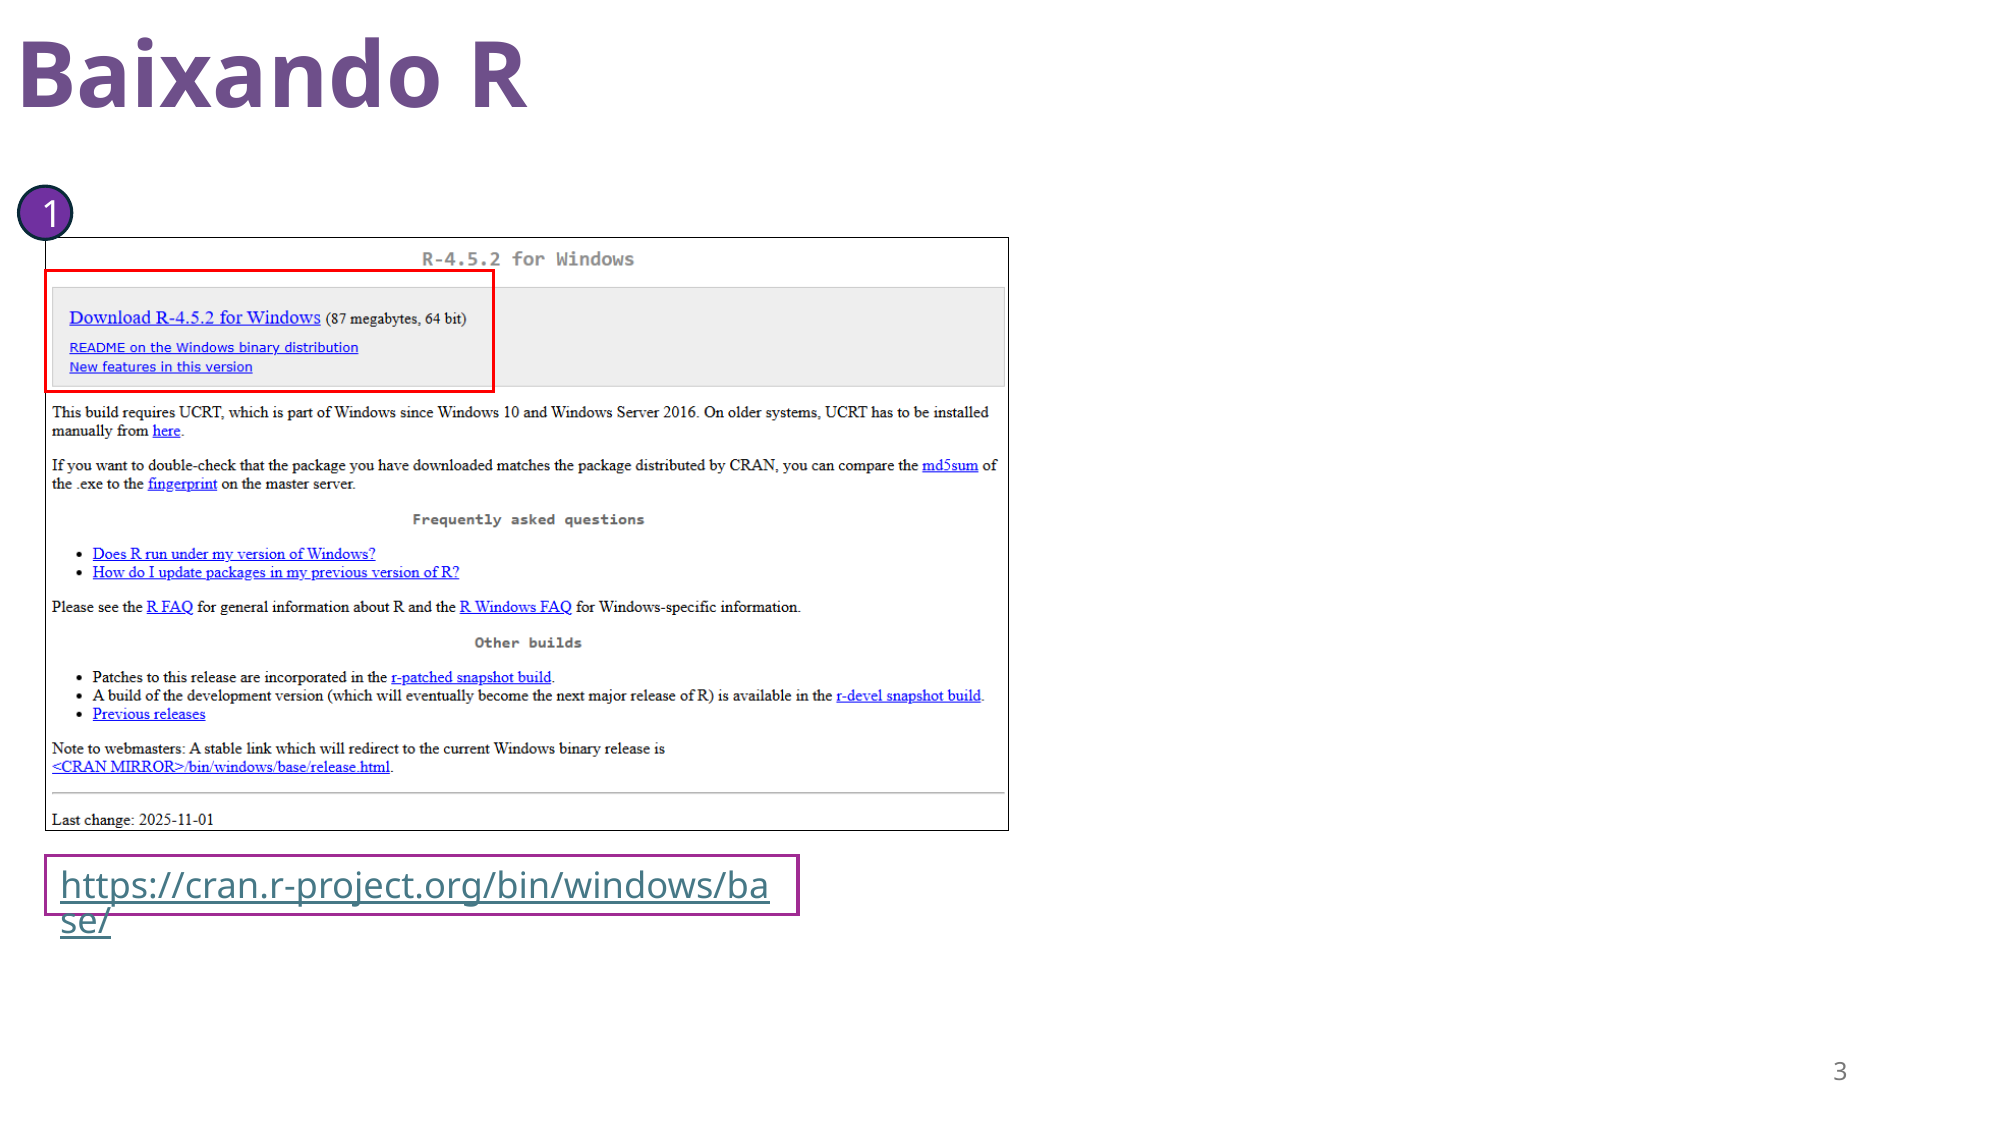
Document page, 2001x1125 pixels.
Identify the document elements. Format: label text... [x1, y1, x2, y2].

slide_number 3 [1412, 1042, 1863, 1103]
text_box 1 [16, 184, 74, 241]
picture [44, 236, 1010, 832]
list https://cran.r-project.org/bin/windows/base/ [44, 854, 800, 916]
title Baixando R [0, 1, 906, 155]
